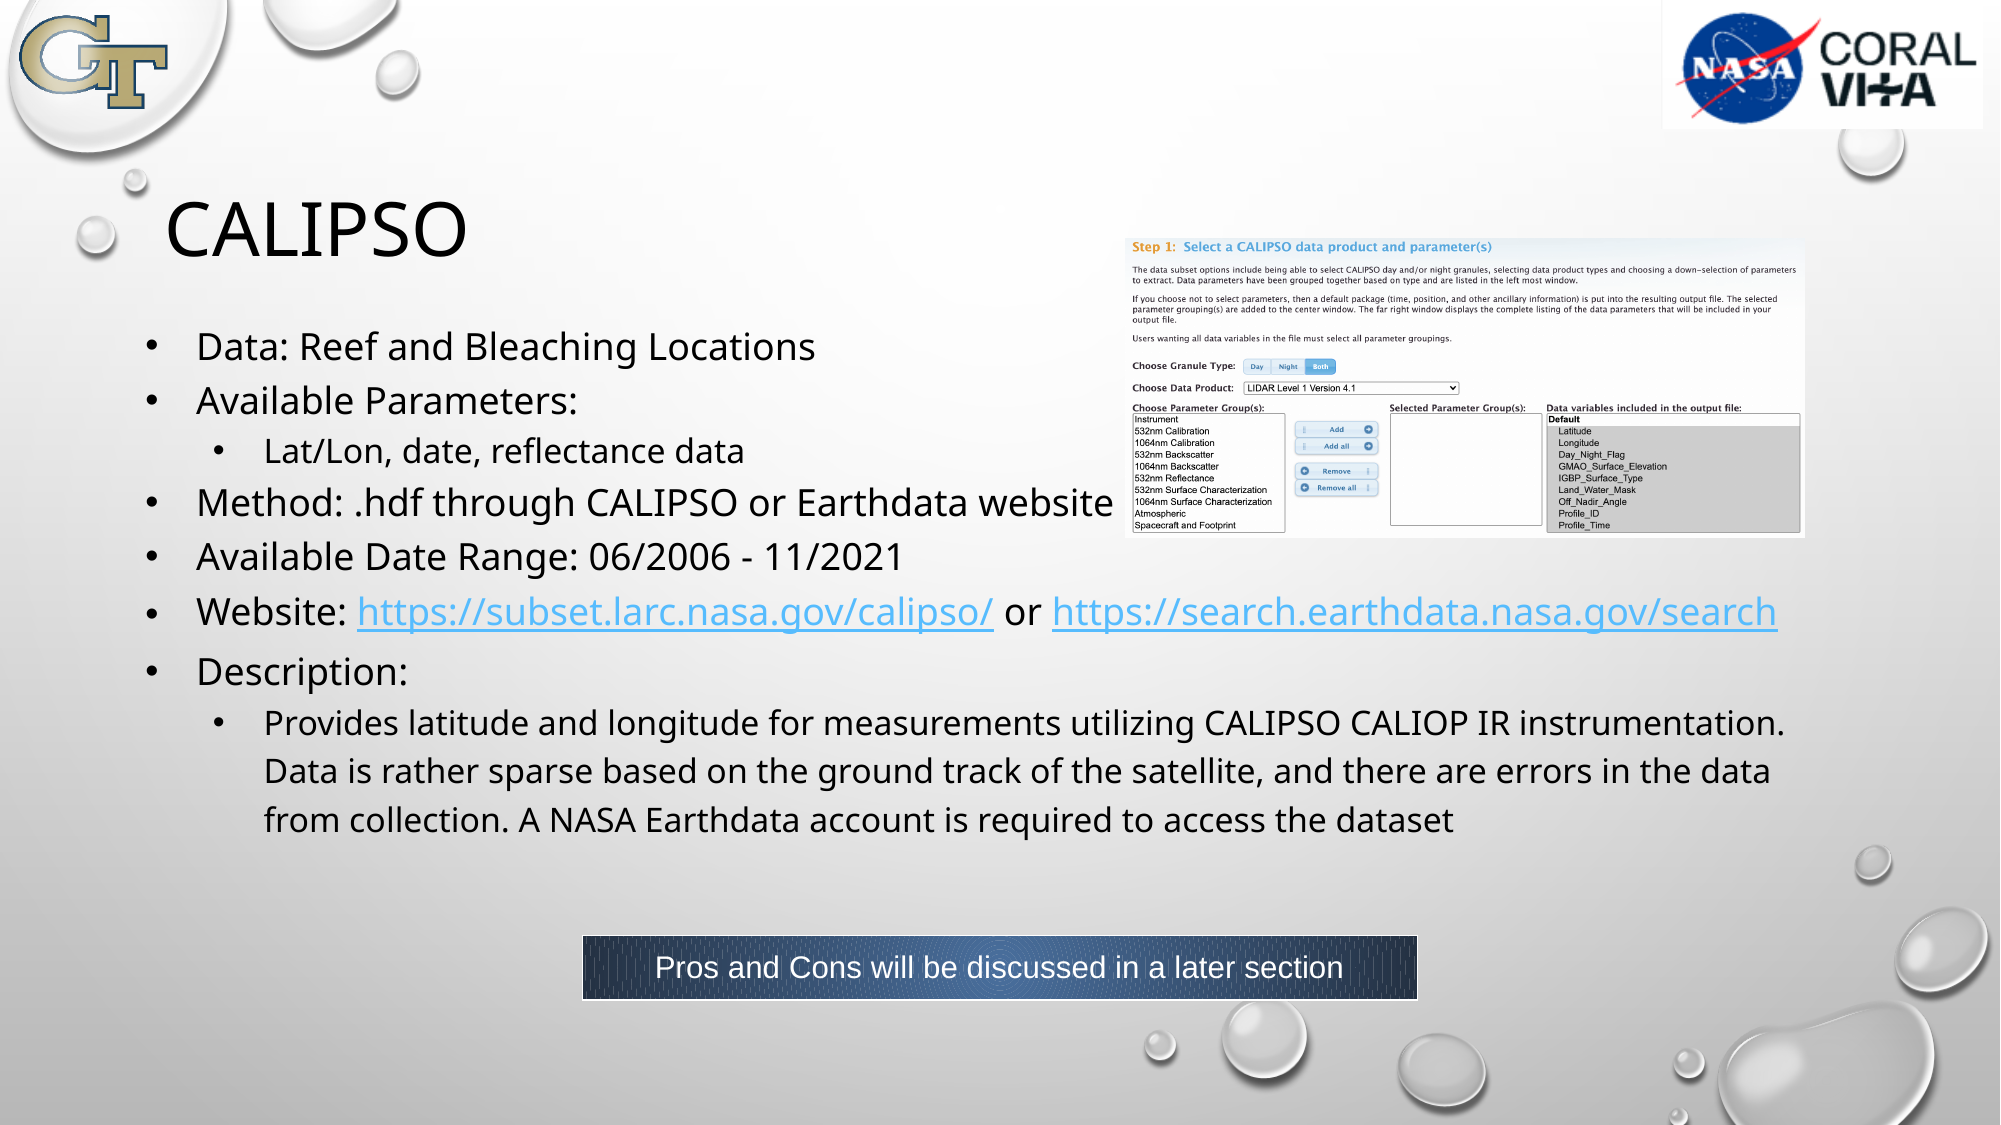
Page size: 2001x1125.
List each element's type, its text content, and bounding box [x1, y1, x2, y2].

table_header Pros and Cons will be discussed in a later section [583, 936, 1417, 999]
list Data: Reef and Bleaching Locations Available Parameters: Lat/Lon, date, reflectance data Method: .hdf through CALIPSO or Earthdata website Available Date Range: 06/2006 - 11/2021 Website: https://subset.larc.nasa.gov/calipso/ or https://search.earthdata.nasa.gov/search Description: Provides latitude and longitude for measurements utilizing CALIPSO CALIOP IR instrumentation. Data is rather sparse based on the ground track of the satellite, and there are errors in the data from collection. A NASA Earthdata account is required to access the dataset [113, 306, 1814, 868]
title CALIPSO [149, 101, 1851, 364]
picture [0, 0, 2000, 1125]
